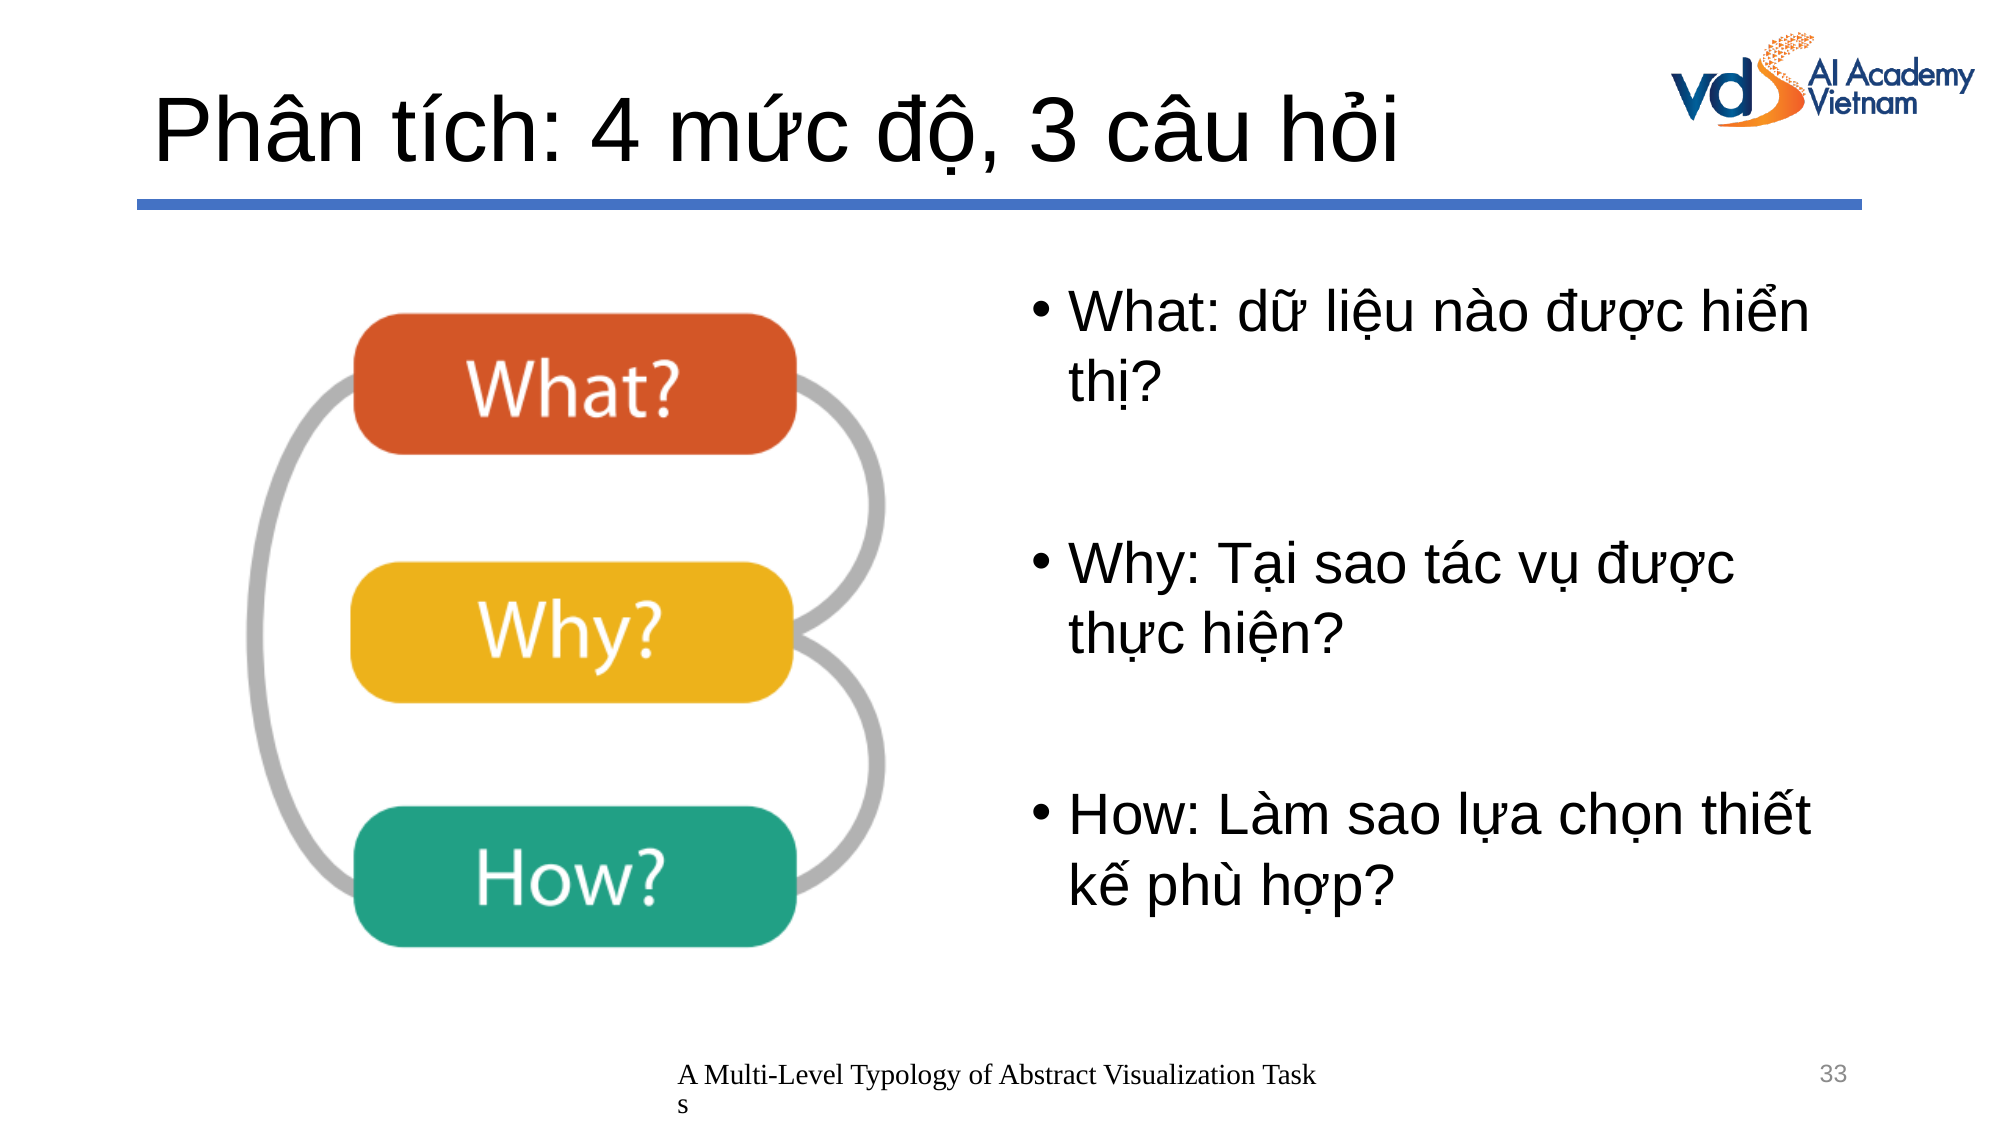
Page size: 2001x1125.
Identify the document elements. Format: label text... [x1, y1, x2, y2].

list What: dữ liệu nào được hiển thị? Why: Tại sao tác vụ được thực hiện? How: Làm sao lựa chọn thiết kế phù hợp? [1016, 265, 1863, 1014]
footer A Multi-Level Typology of Abstract Visualization Tasks [662, 1042, 1338, 1103]
slide_number 33 [1412, 1042, 1863, 1103]
title Phân tích: 4 mức độ, 3 câu hỏi [137, 59, 1863, 204]
picture [216, 291, 946, 988]
picture [1671, 32, 1975, 127]
